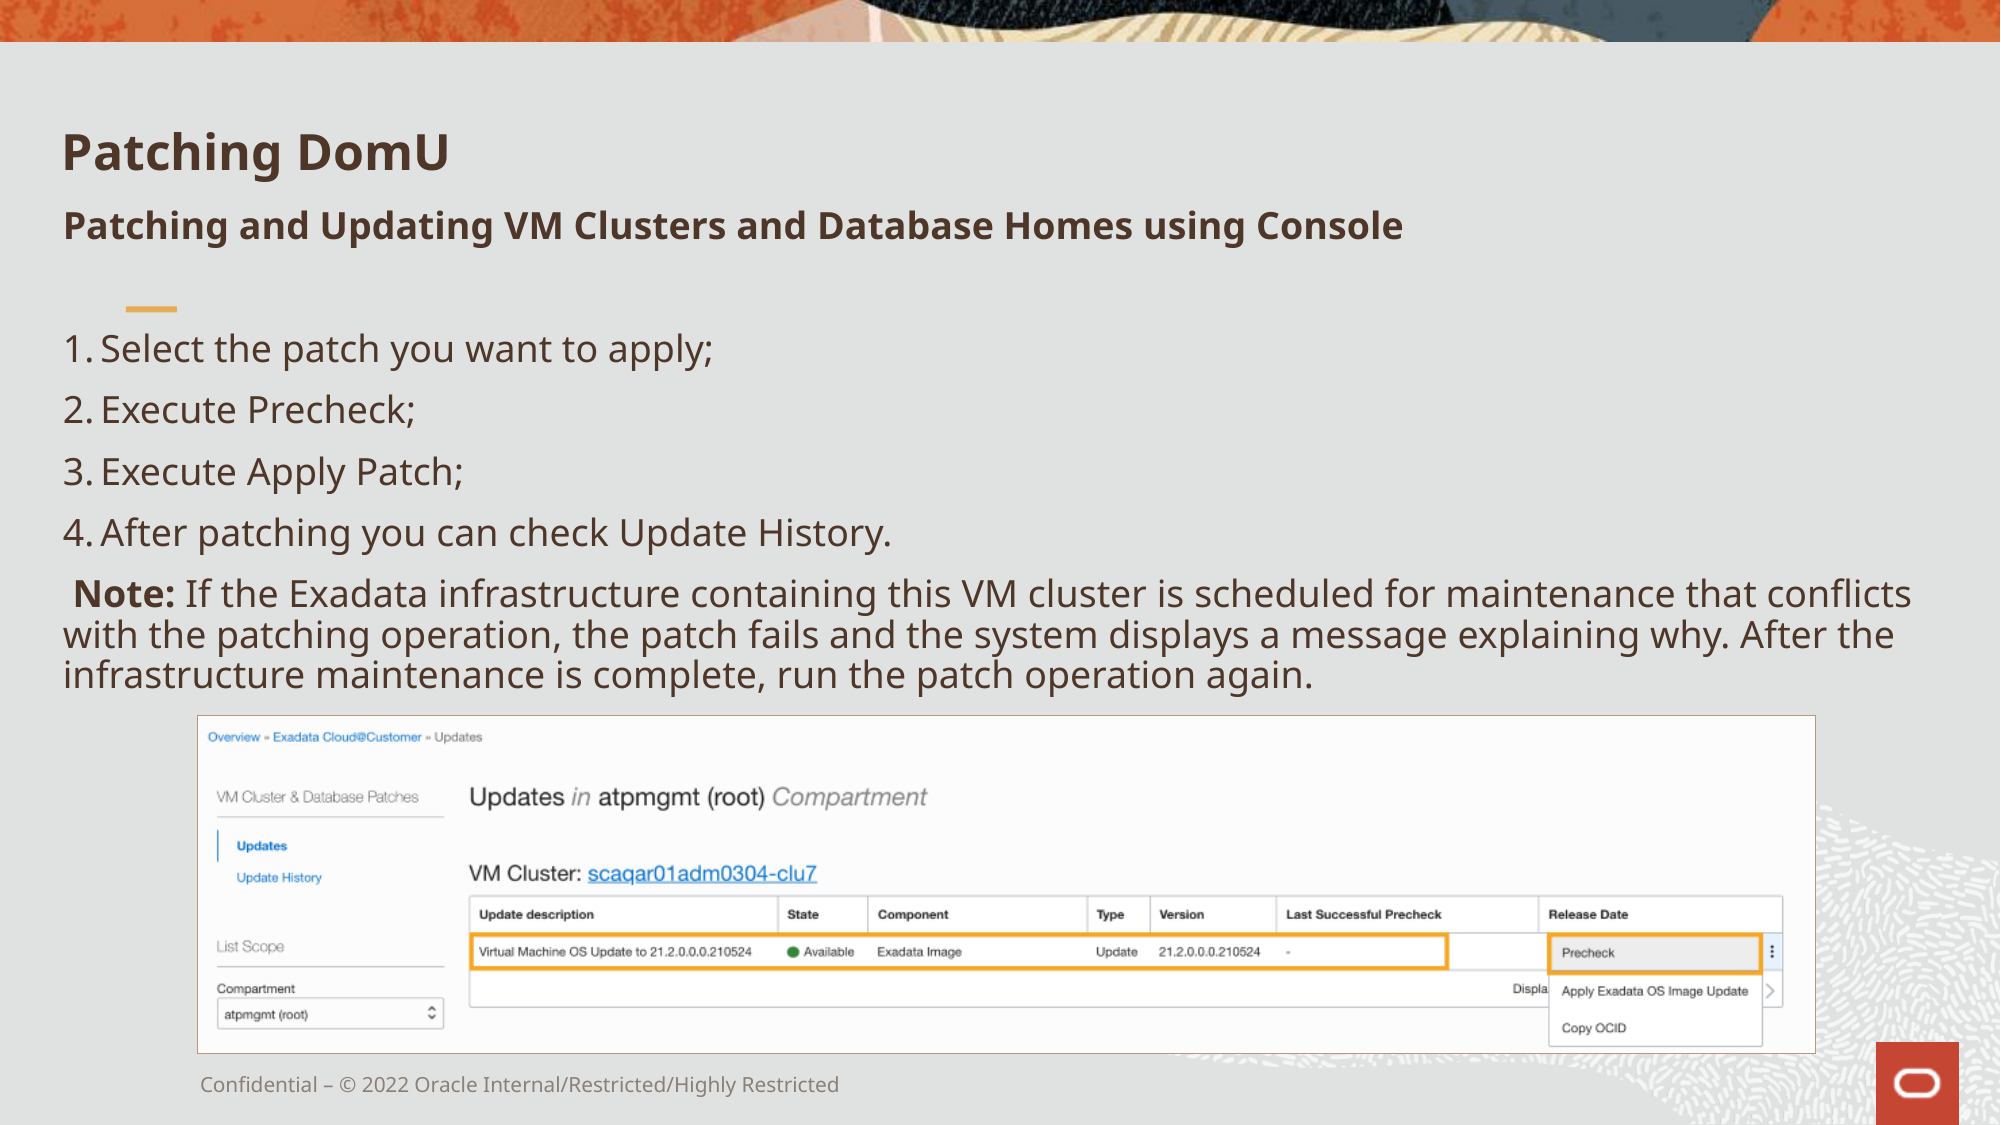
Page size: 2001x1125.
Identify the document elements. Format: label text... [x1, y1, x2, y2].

picture [0, 0, 2000, 42]
title Patching DomU [61, 65, 1787, 189]
text_box Patching and Updating VM Clusters and Database Homes using Console Select the patch you want to apply; Execute Precheck; Execute Apply Patch; After patching you can check Update History. Note: If the Exadata infrastructure containing this VM cluster is scheduled for maintenance that conflicts with the patching operation, the patch fails and the system displays a message explaining why. After the infrastructure maintenance is complete, run the patch operation again. [48, 200, 2000, 706]
text_box [61, 604, 908, 735]
picture [197, 715, 2000, 1125]
text_box Confidential – © 2022 Oracle Internal/Restricted/Highly Restricted [185, 1053, 1128, 1114]
